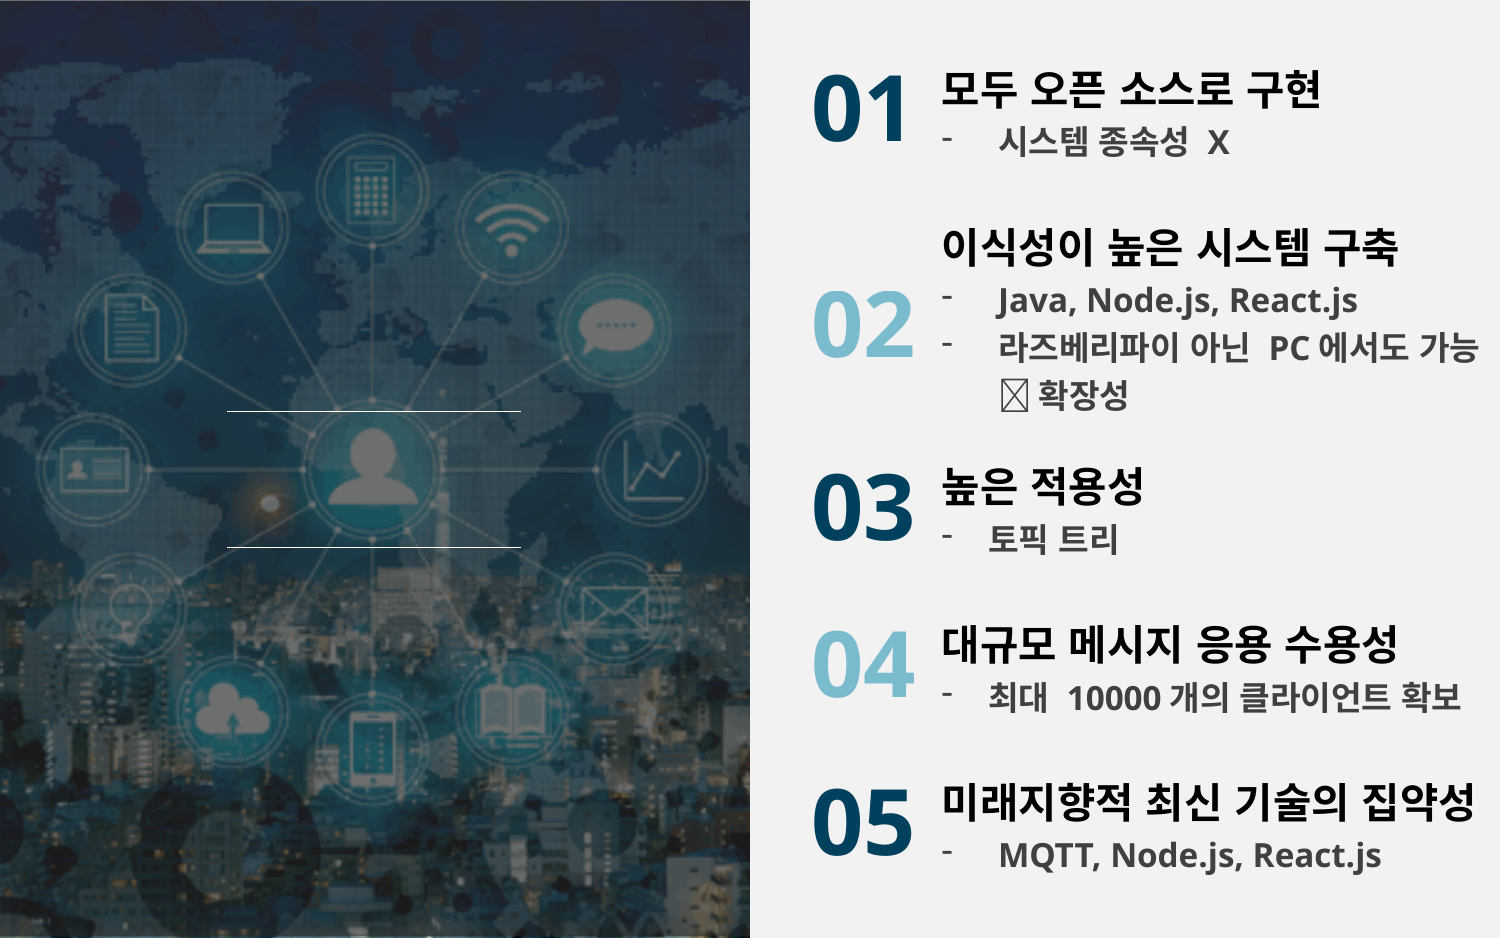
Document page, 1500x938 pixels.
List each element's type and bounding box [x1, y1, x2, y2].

picture [0, 1, 750, 938]
text_box [796, 203, 1500, 422]
text_box [796, 756, 1500, 883]
text_box [796, 42, 1445, 170]
text_box [796, 598, 1500, 725]
text_box [149, 409, 601, 548]
text_box [796, 441, 1500, 568]
